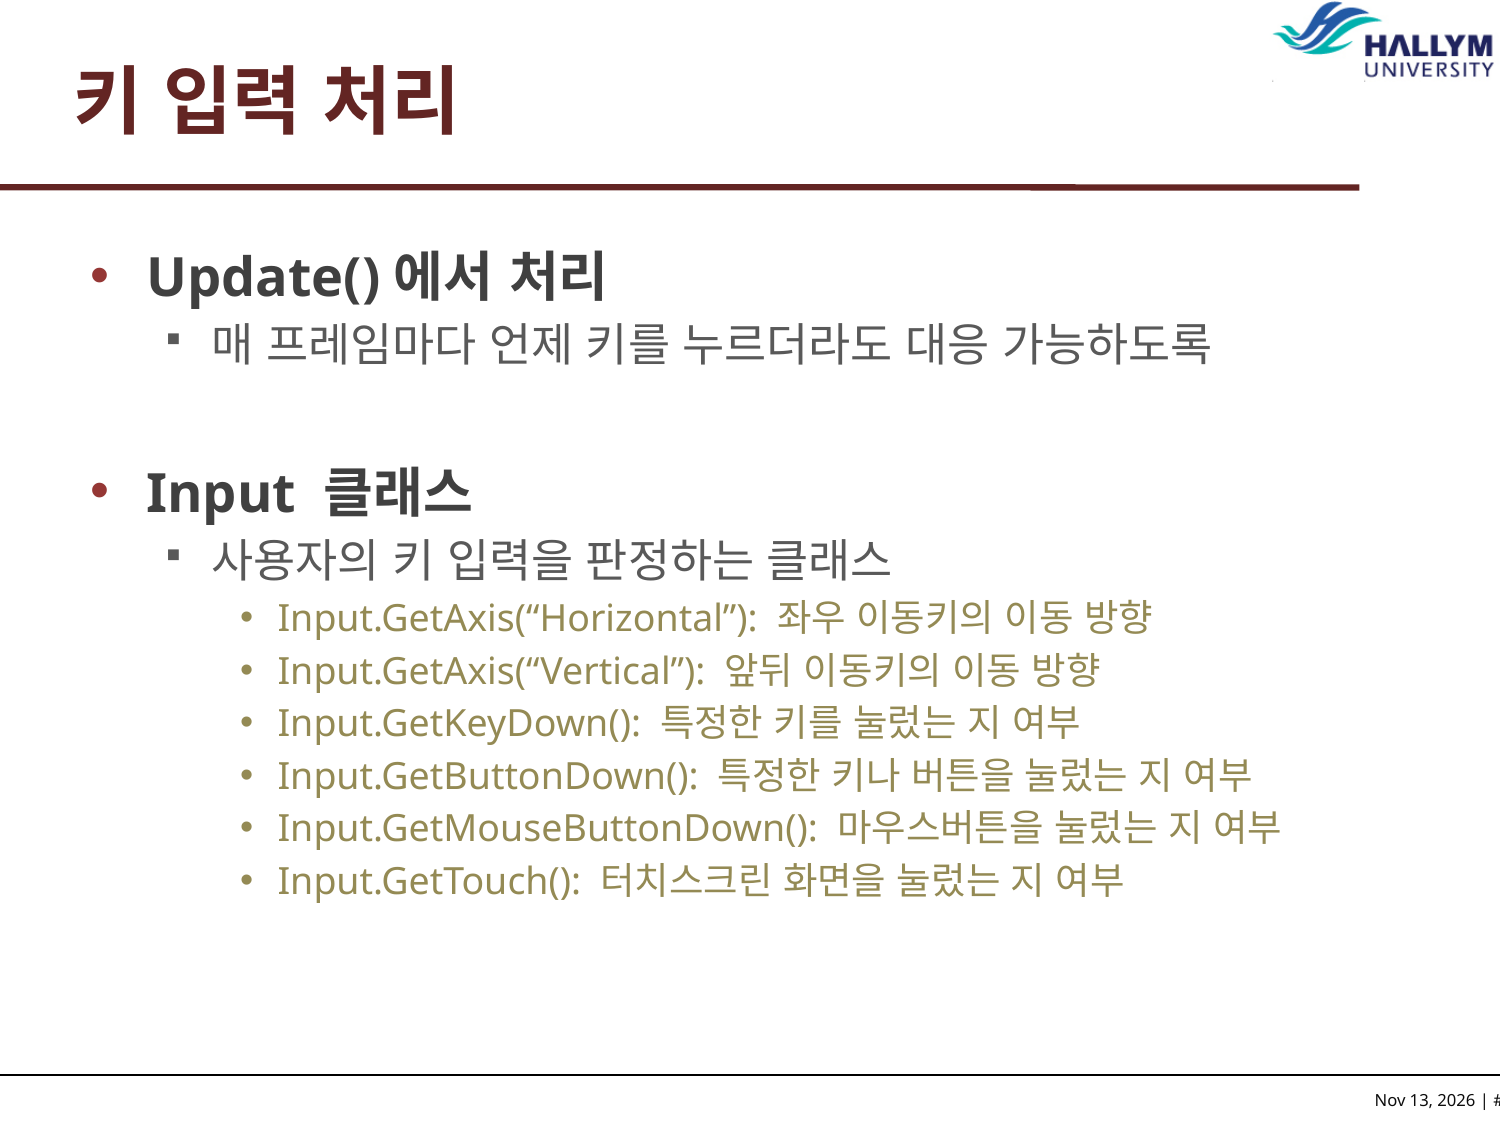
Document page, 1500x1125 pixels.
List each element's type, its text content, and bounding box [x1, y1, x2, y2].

picture [1269, 0, 1500, 82]
list Update()에서 처리 매 프레임마다 언제 키를 누르더라도 대응 가능하도록 Input 클래스 사용자의 키 입력을 판정하는 클래스 Input.GetAxis(“Horizontal”): 좌우 이동키의 이동 방향 Input.GetAxis(“Vertical”): 앞뒤 이동키의 이동 방향 Input.GetKeyDown(): 특정한 키를 눌렀는 지 여부 Input.GetButtonDown(): 특정한 키나 버튼을 눌렀는 지 여부 Input.GetMouseButtonDown(): 마우스버튼을 눌렀는 지 여부 Input.GetTouch(): 터치스크린 화면을 눌렀는 지 여부 [75, 234, 1425, 1032]
title 키 입력 처리 [44, 33, 1395, 164]
